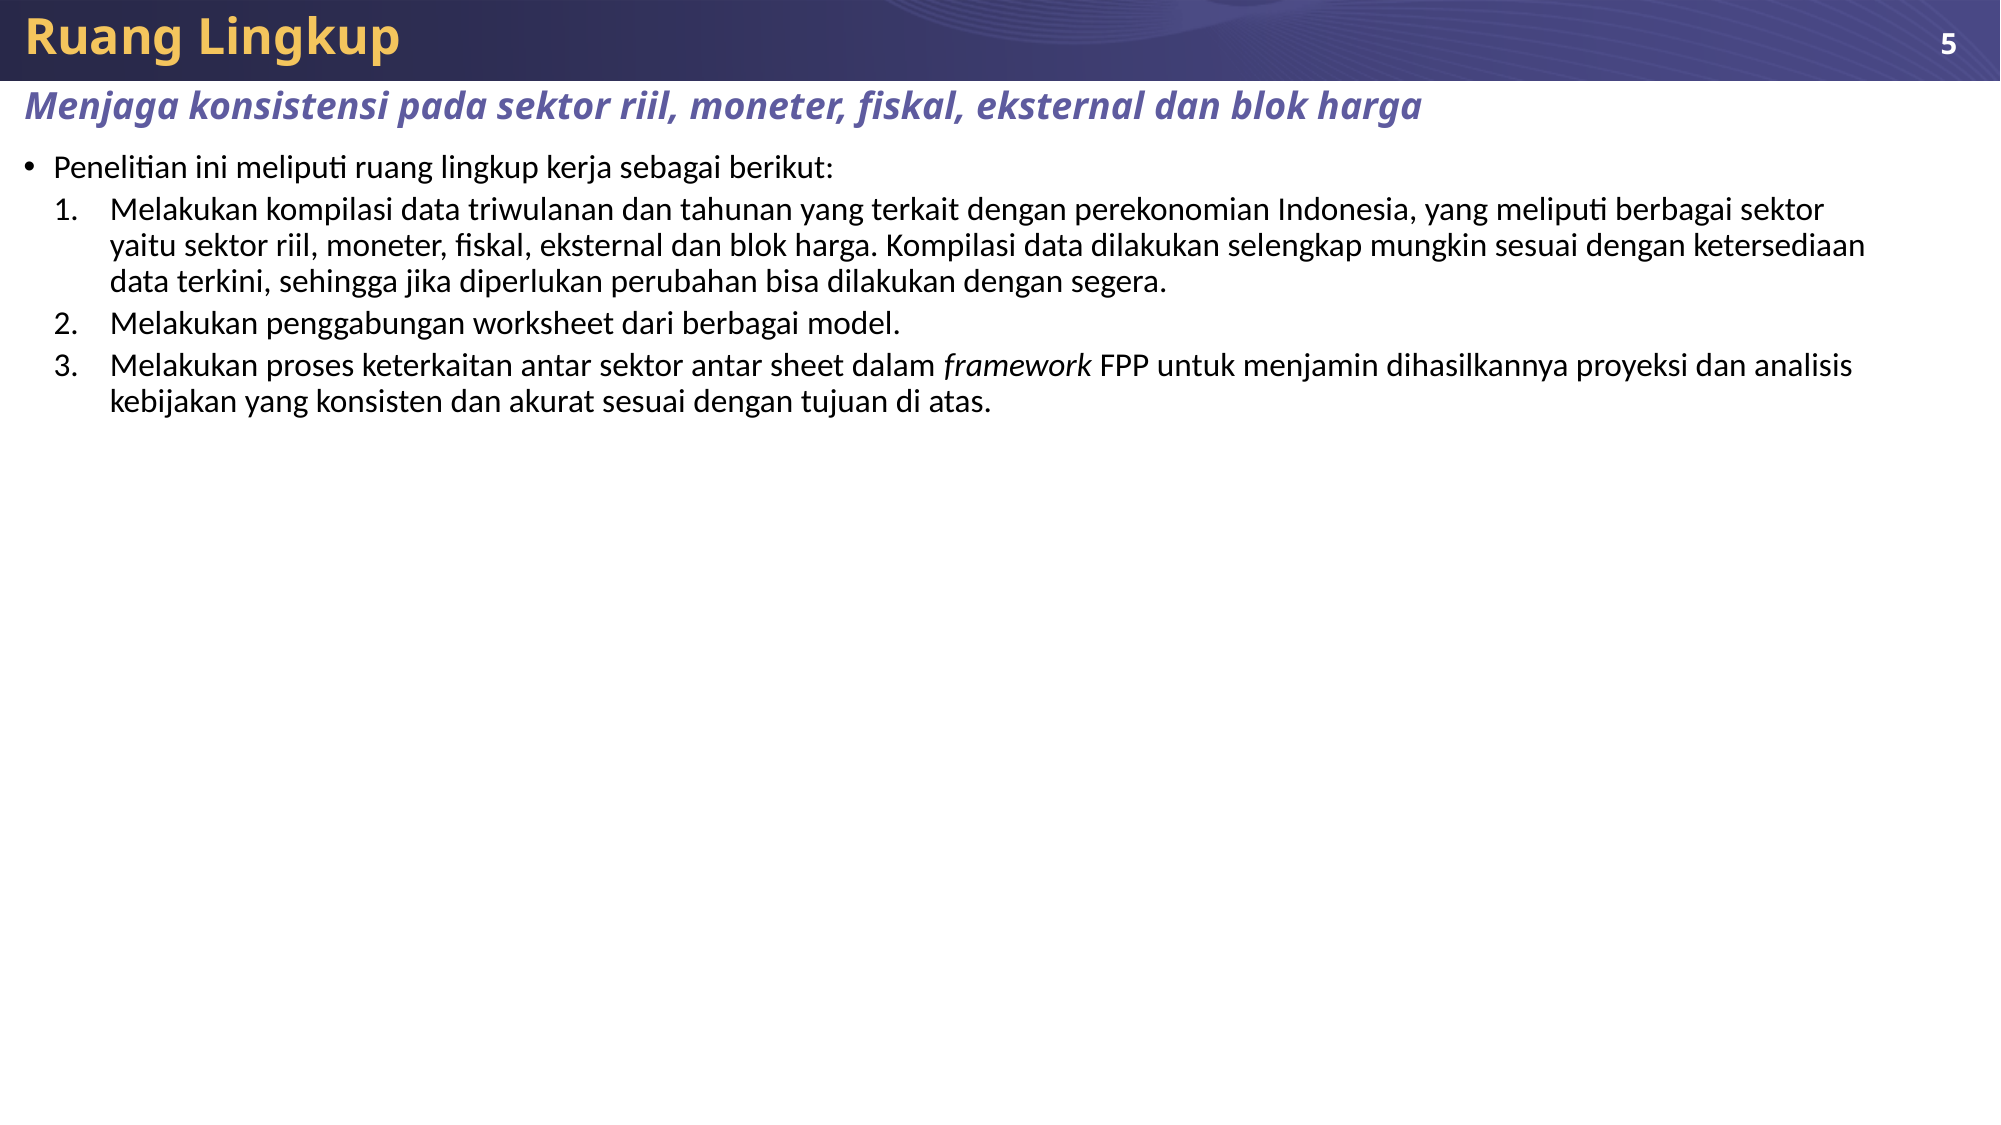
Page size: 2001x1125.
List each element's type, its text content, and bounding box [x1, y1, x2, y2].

picture [0, 0, 2000, 81]
list Menjaga konsistensi pada sektor riil, moneter, fiskal, eksternal dan blok harga [9, 79, 1983, 136]
title Ruang Lingkup [9, 4, 1850, 74]
list Penelitian ini meliputi ruang lingkup kerja sebagai berikut: Melakukan kompilasi data triwulanan dan tahunan yang terkait dengan perekonomian Indonesia, yang meliputi berbagai sektor yaitu sektor riil, moneter, fiskal, eksternal dan blok harga. Kompilasi data dilakukan selengkap mungkin sesuai dengan ketersediaan data terkini, sehingga jika diperlukan perubahan bisa dilakukan dengan segera. Melakukan penggabungan worksheet dari berbagai model. Melakukan proses keterkaitan antar sektor antar sheet dalam framework FPP untuk menjamin dihasilkannya proyeksi dan analisis kebijakan yang konsisten dan akurat sesuai dengan tujuan di atas. [9, 142, 1910, 795]
